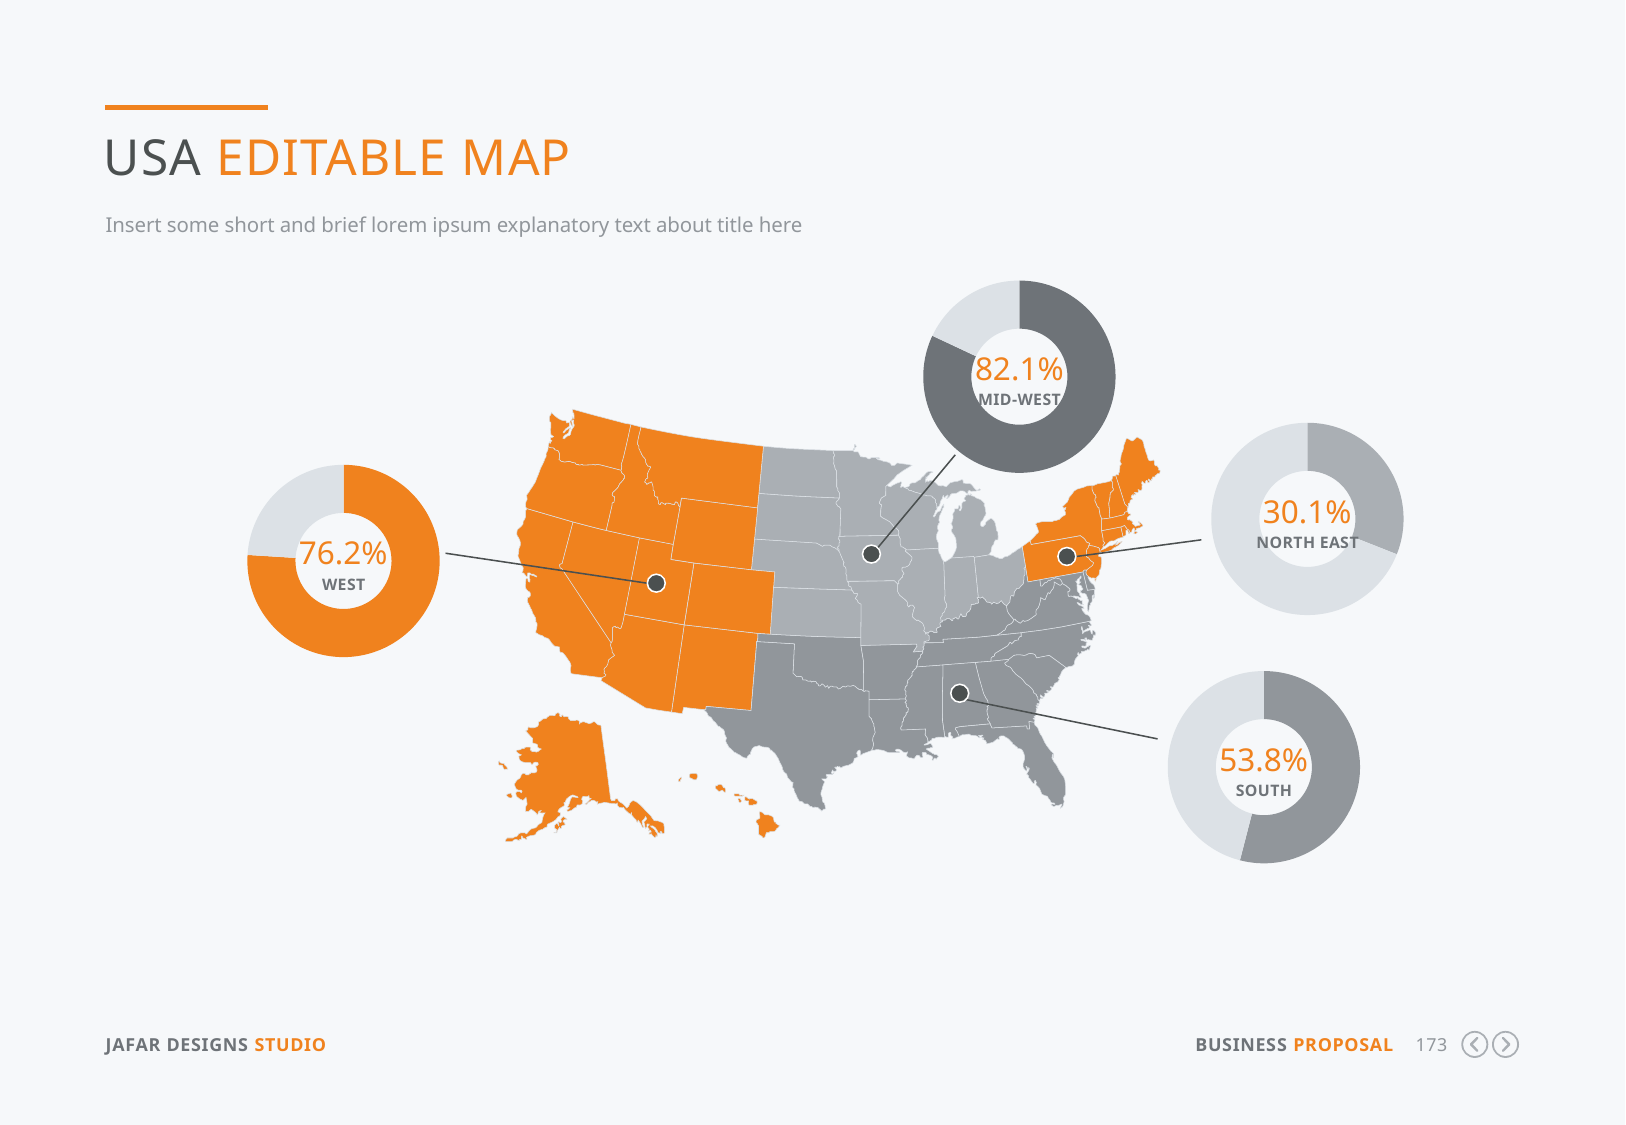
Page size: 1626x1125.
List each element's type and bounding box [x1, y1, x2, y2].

chart [1207, 413, 1408, 624]
chart [1163, 662, 1365, 873]
text_box [445, 409, 1202, 842]
list [103, 125, 1518, 188]
chart [243, 455, 444, 666]
chart [919, 271, 1120, 482]
list [105, 209, 1519, 241]
